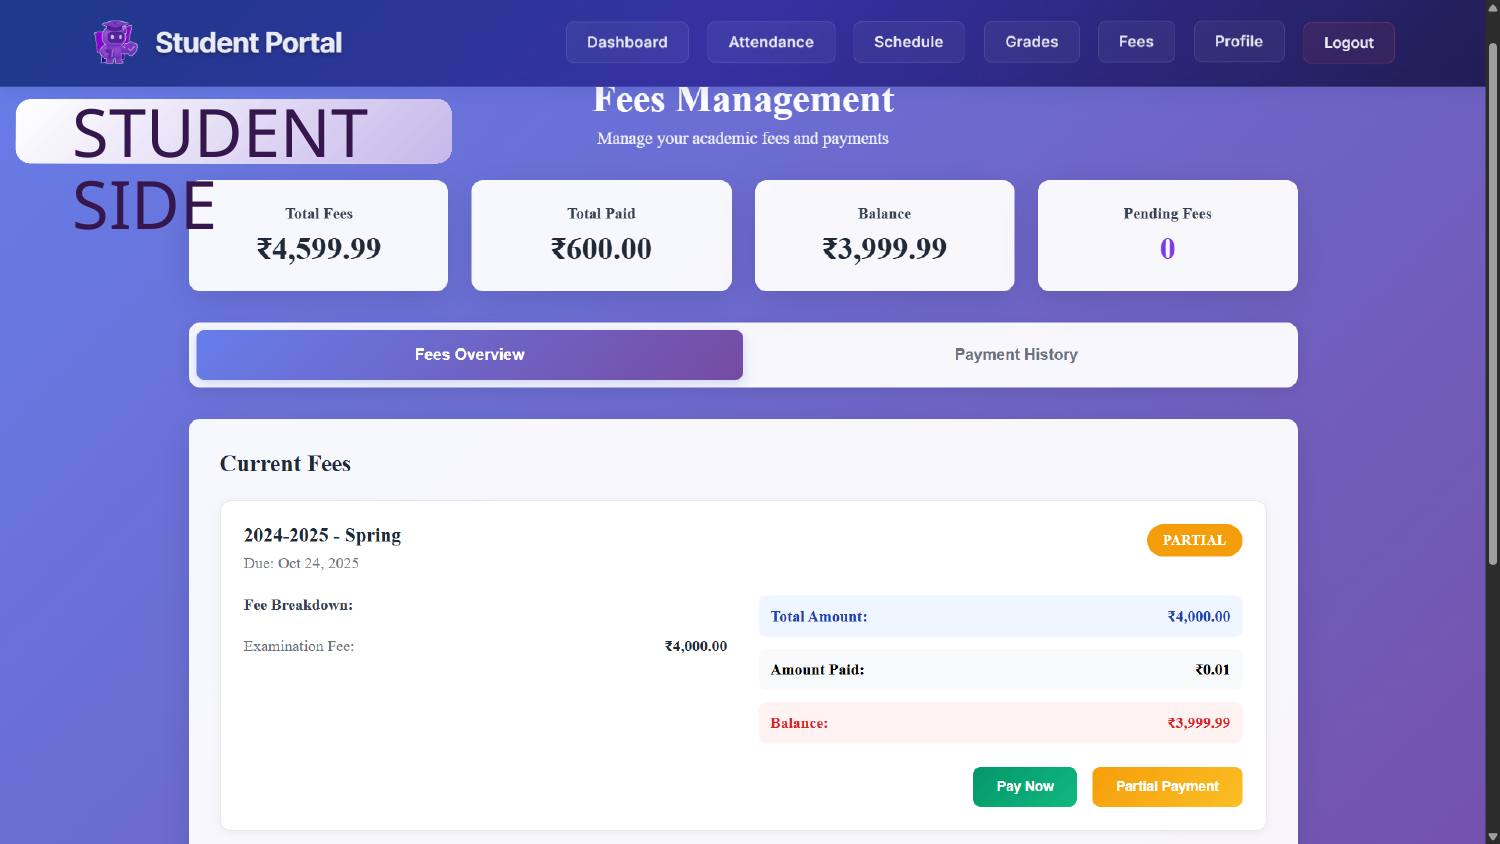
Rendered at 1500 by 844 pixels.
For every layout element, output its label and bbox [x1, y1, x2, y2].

picture [0, 0, 1500, 844]
text_box [15, 92, 482, 164]
